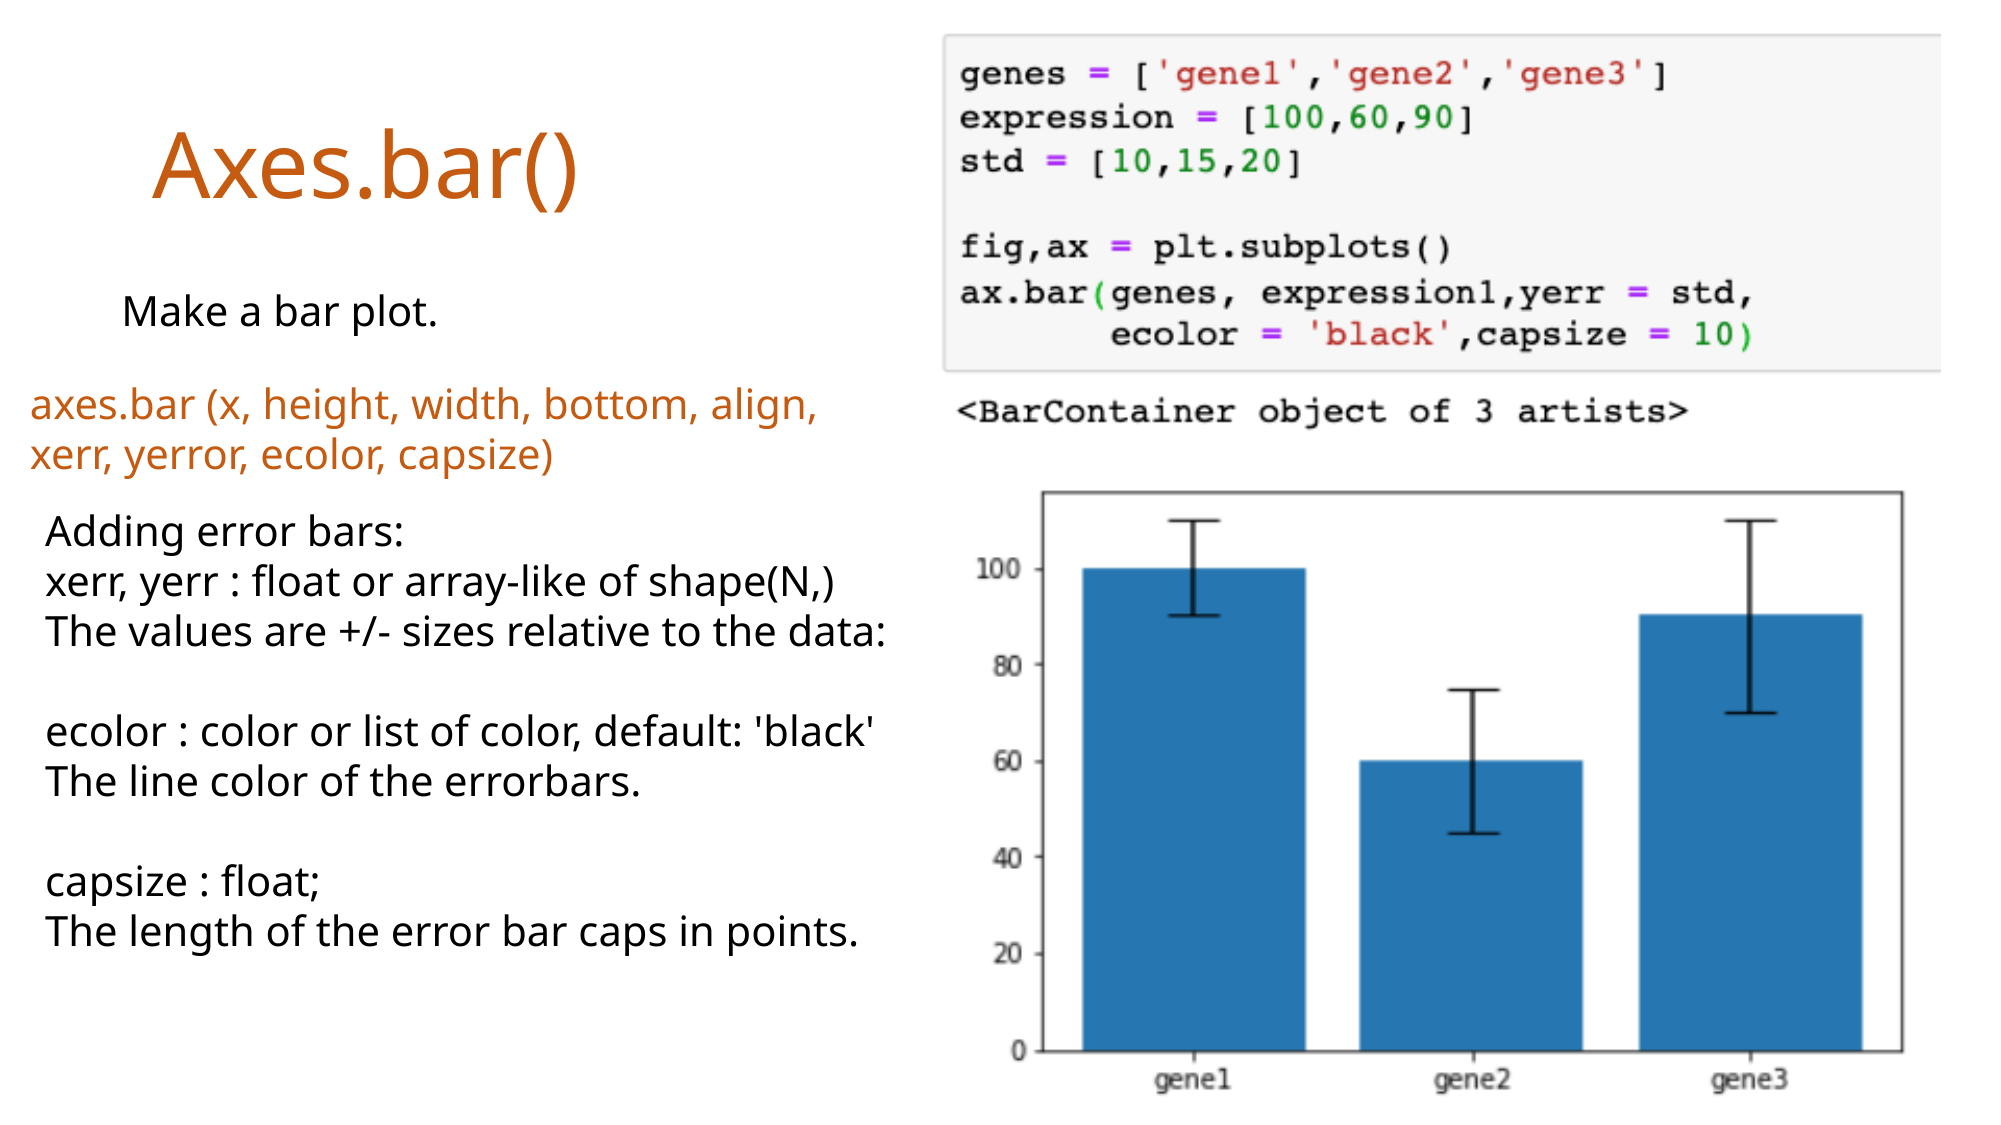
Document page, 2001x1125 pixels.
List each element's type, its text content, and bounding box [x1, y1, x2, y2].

text_box axes.bar (x, height, width, bottom, align, xerr, yerror, ecolor, capsize) [15, 370, 834, 486]
text_box Make a bar plot. [106, 277, 928, 403]
text_box Adding error bars: xerr, yerr : float or array-like of shape(N,) The values are +/- sizes relative to the data: ecolor : color or list of color, default: 'black' The line color of the errorbars. capsize : float; The length of the error bar caps in points. [30, 496, 928, 1012]
picture [928, 0, 1941, 1113]
title Axes.bar() [137, 59, 928, 277]
